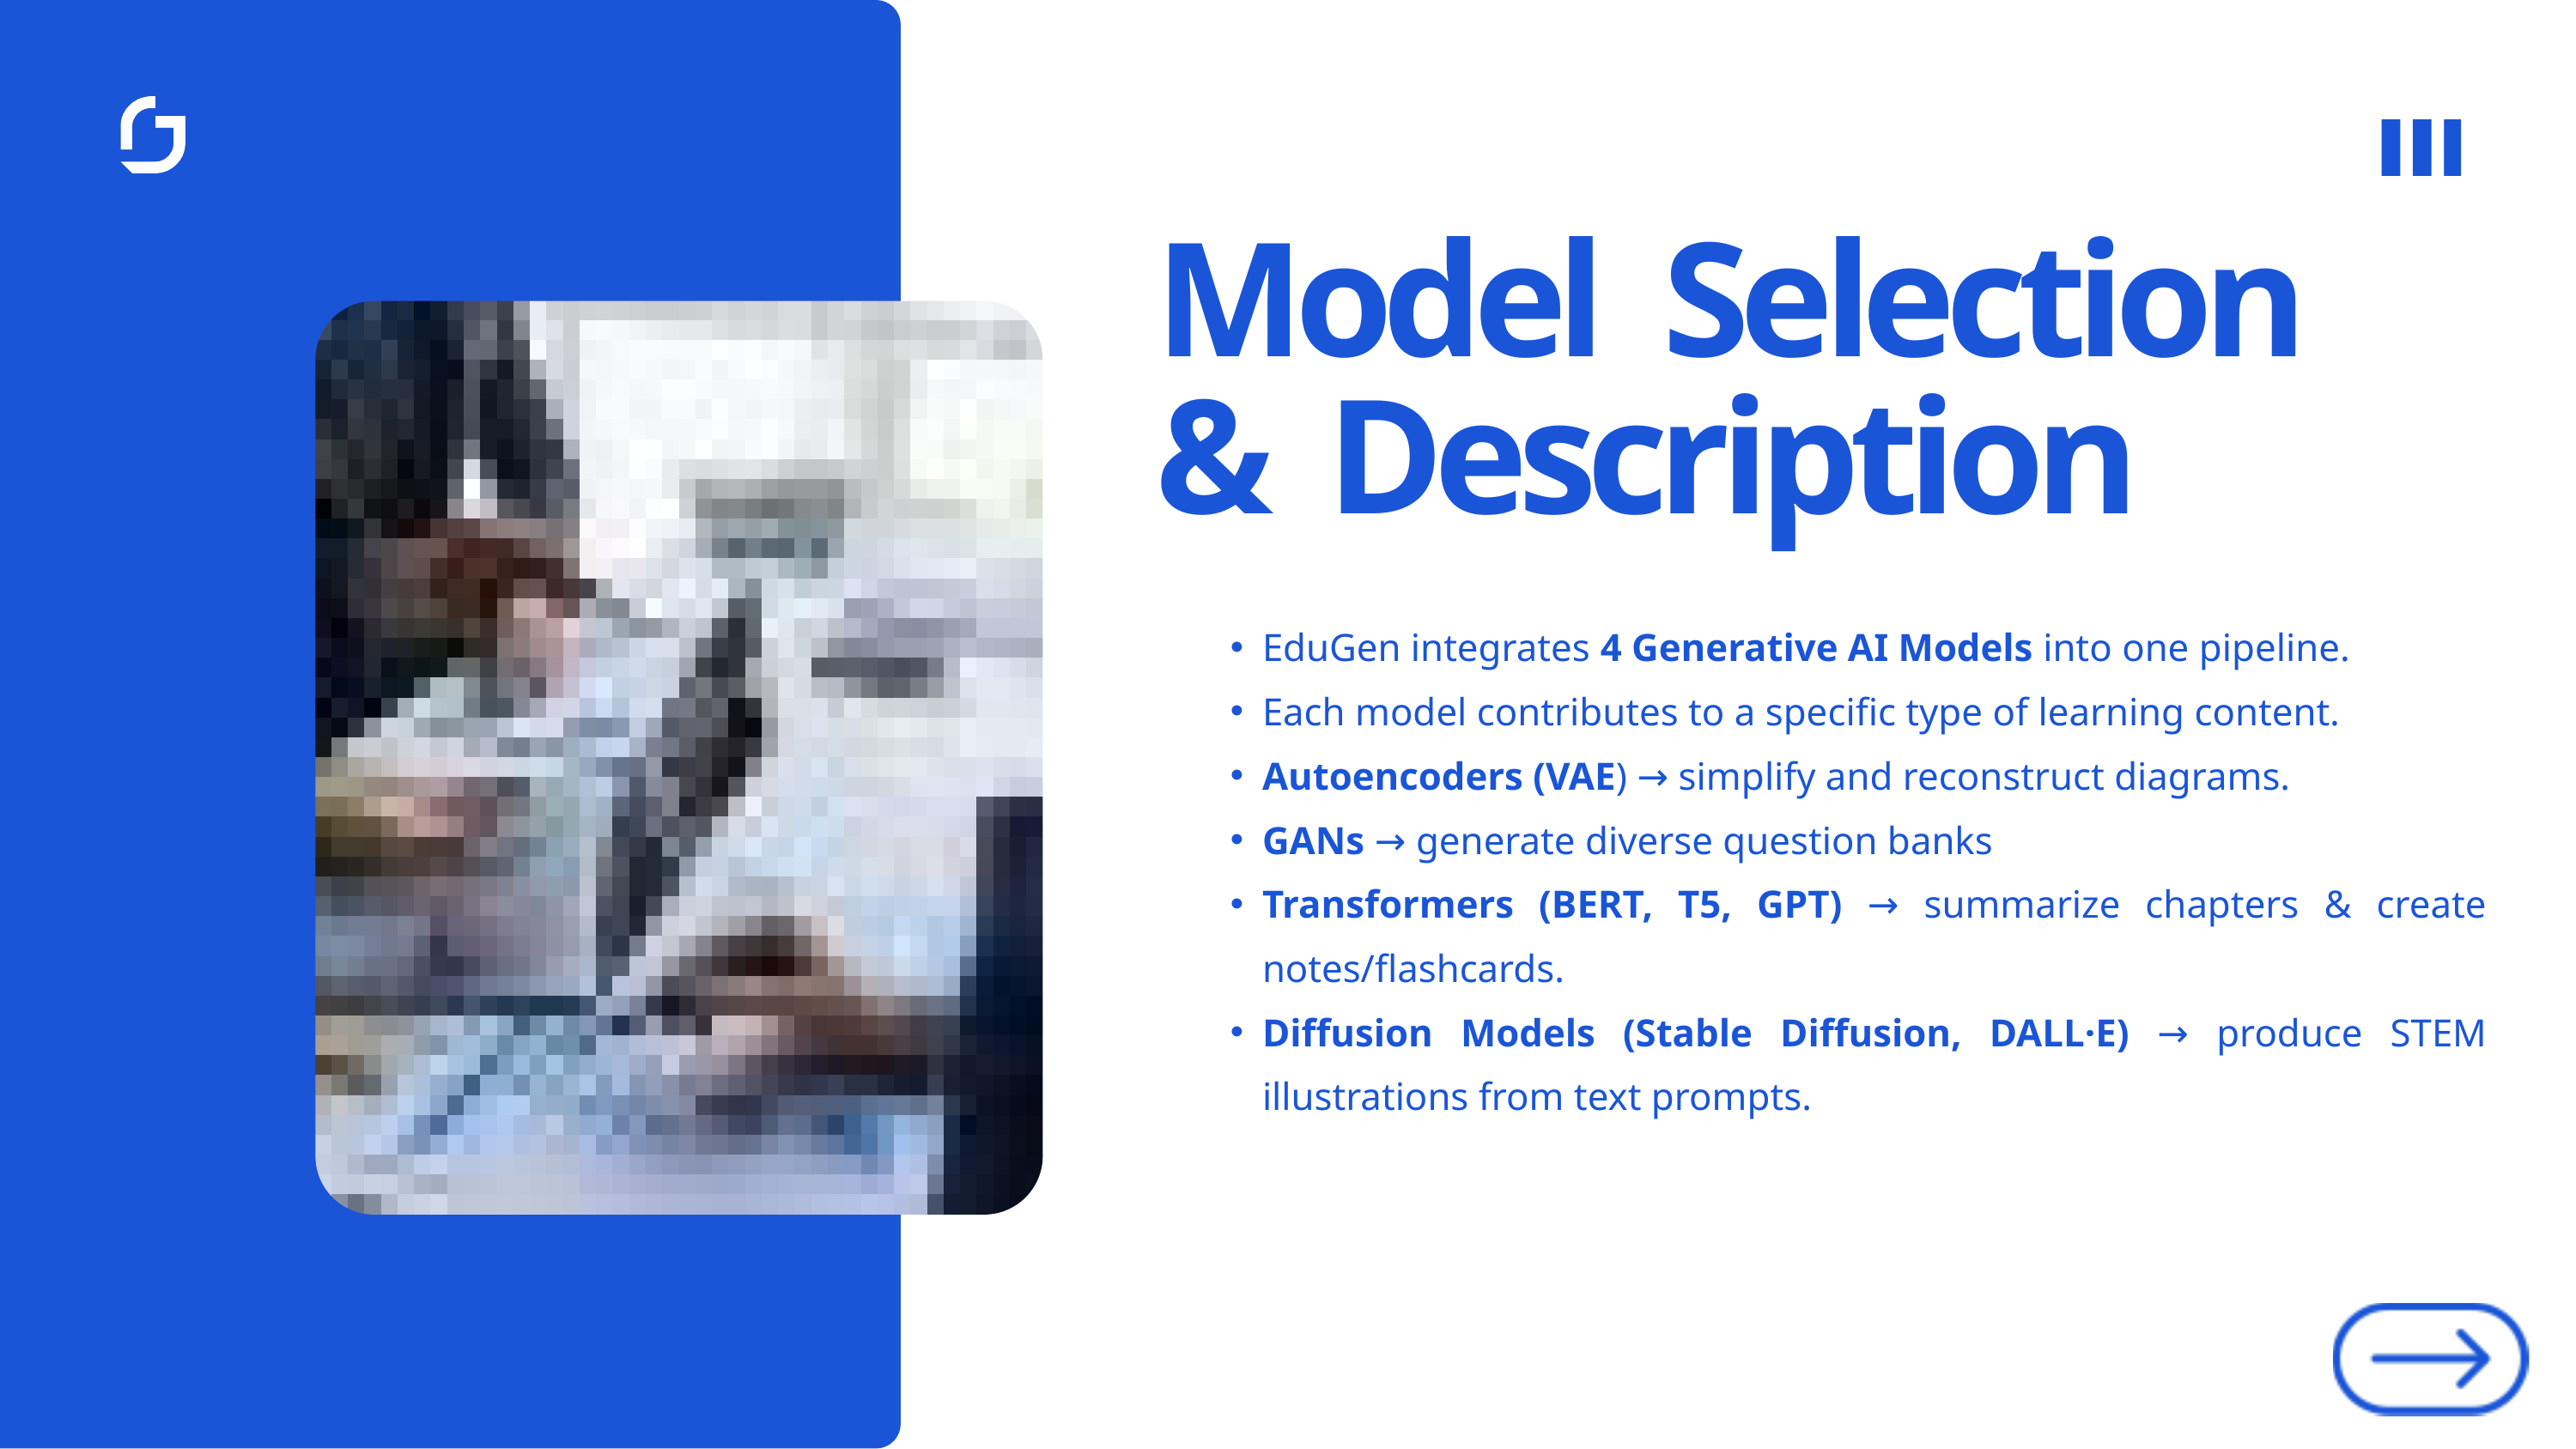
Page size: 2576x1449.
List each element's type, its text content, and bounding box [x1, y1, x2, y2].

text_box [315, 300, 1043, 1216]
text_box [0, 0, 902, 1449]
text_box [2372, 119, 2462, 176]
text_box EduGen integrates 4 Generative AI Models into one pipeline. Each model contributes to a specific type of learning content. Autoencoders (VAE) → simplify and reconstruct diagrams. GANs → generate diverse question banks Transformers (BERT, T5, GPT) → summarize chapters & create notes/flashcards. Diffusion Models (Stable Diffusion, DALL·E) → produce STEM illustrations from text prompts. [1198, 604, 2488, 1183]
text_box Model Selection & Description [1155, 232, 2298, 546]
text_box [2333, 1303, 2530, 1416]
